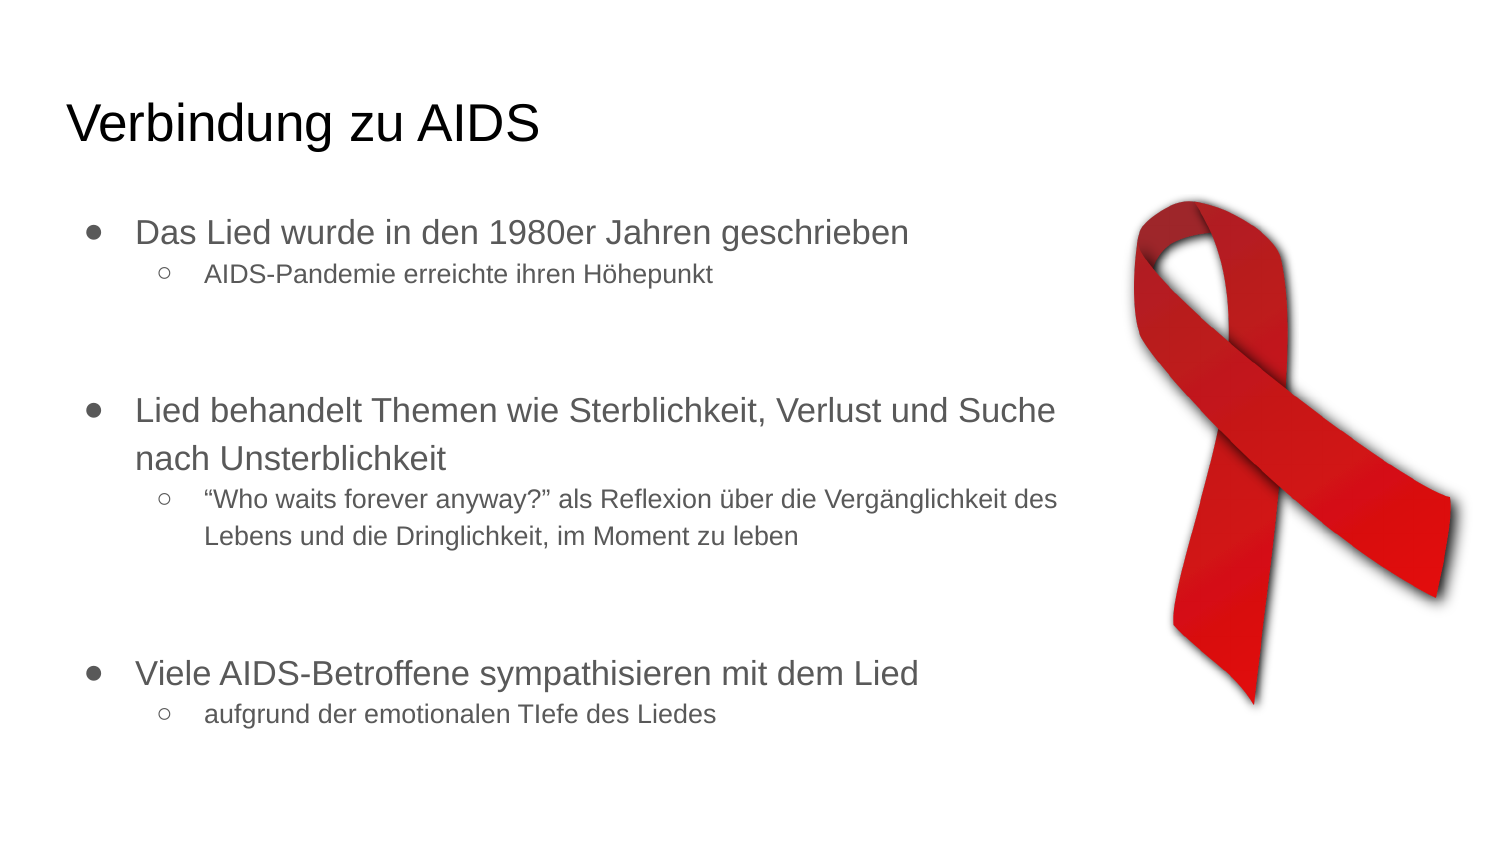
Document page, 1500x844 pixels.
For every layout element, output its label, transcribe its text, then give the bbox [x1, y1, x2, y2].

list Das Lied wurde in den 1980er Jahren geschrieben AIDS-Pandemie erreichte ihren Höhepunkt Lied behandelt Themen wie Sterblichkeit, Verlust und Suche nach Unsterblichkeit “Who waits forever anyway?” als Reflexion über die Vergänglichkeit des Lebens und die Dringlichkeit, im Moment zu leben Viele AIDS-Betroffene sympathisieren mit dem Lied aufgrund der emotionalen TIefe des Liedes [51, 189, 1085, 750]
title Verbindung zu AIDS [51, 72, 1449, 167]
picture [1108, 191, 1476, 740]
